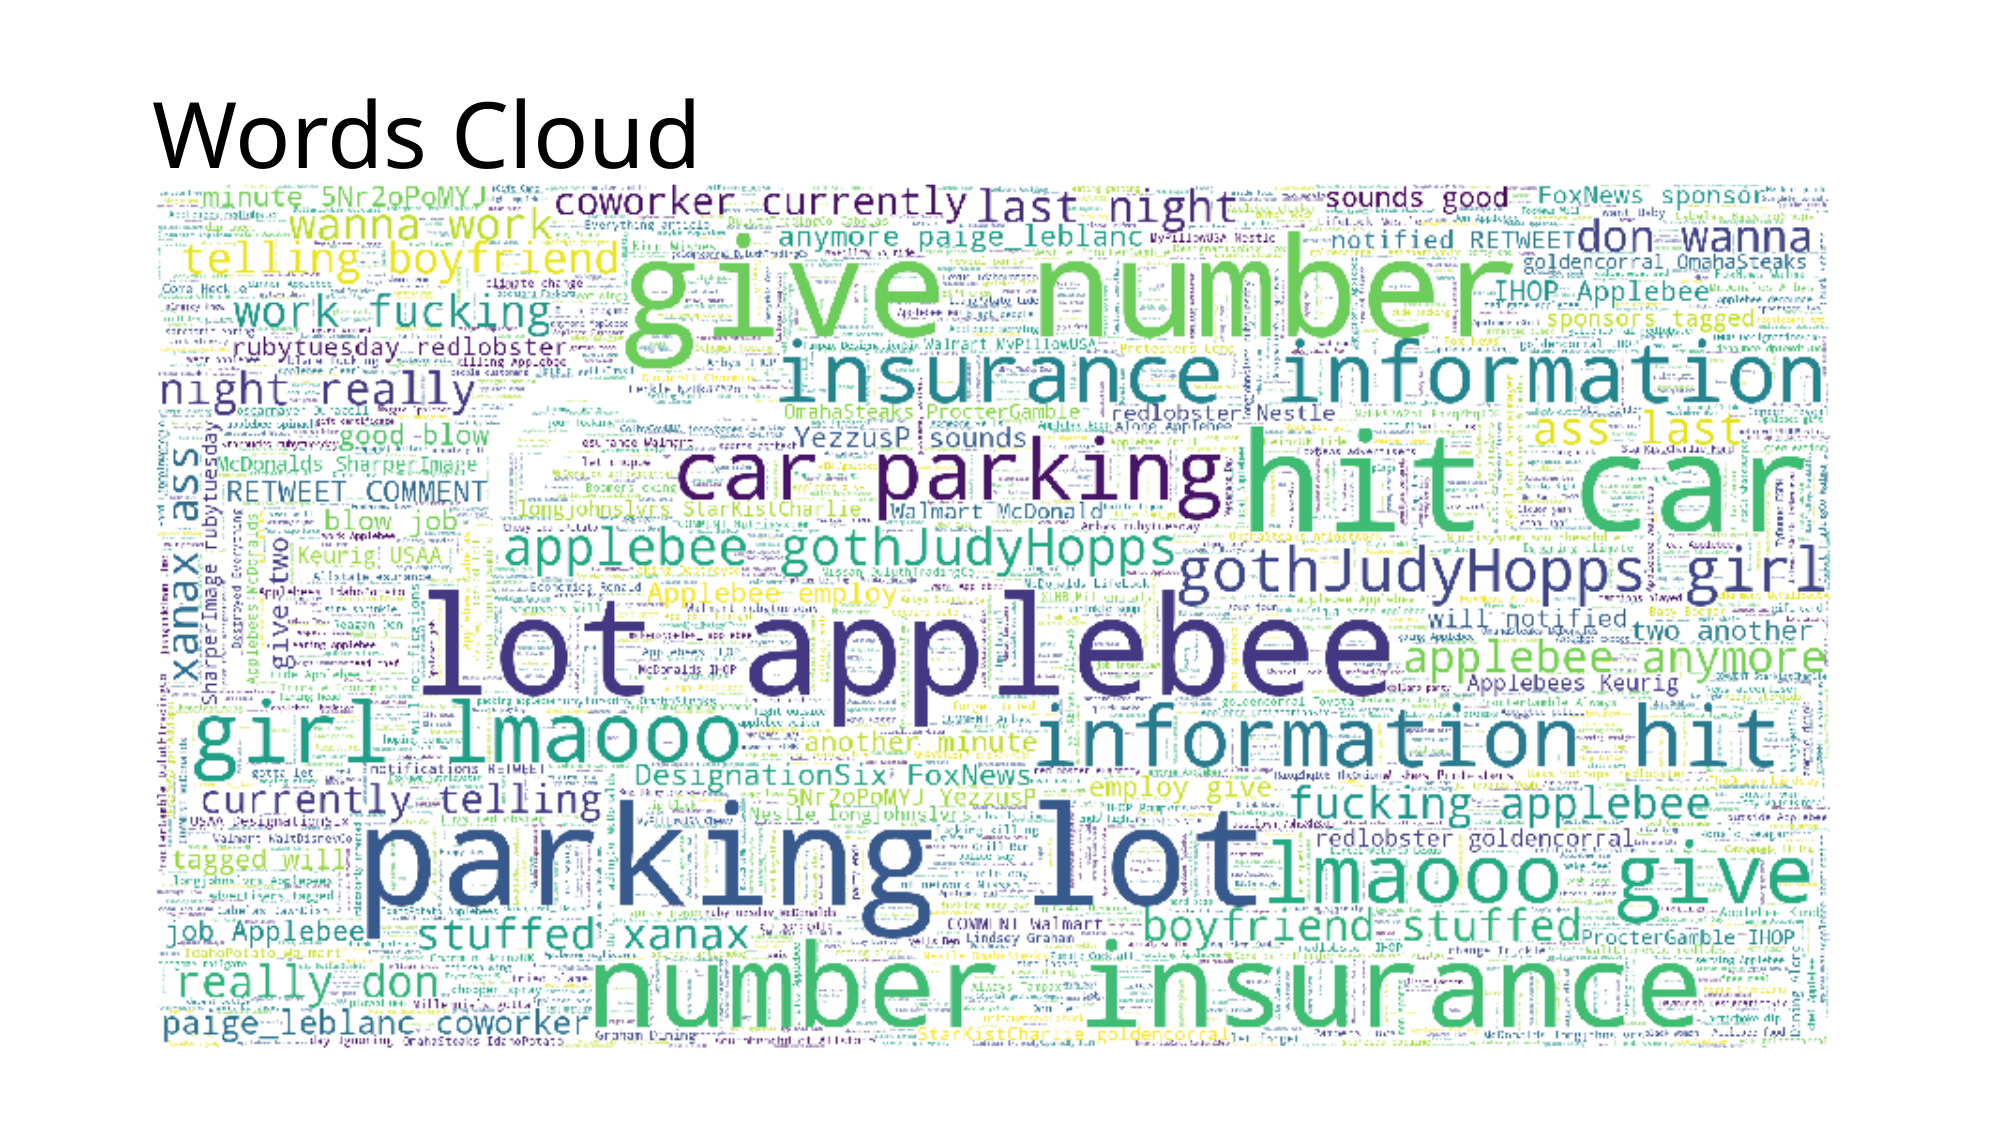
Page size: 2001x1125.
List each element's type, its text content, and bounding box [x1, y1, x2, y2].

title Words Cloud [137, 30, 1863, 248]
picture [84, 166, 1851, 1095]
